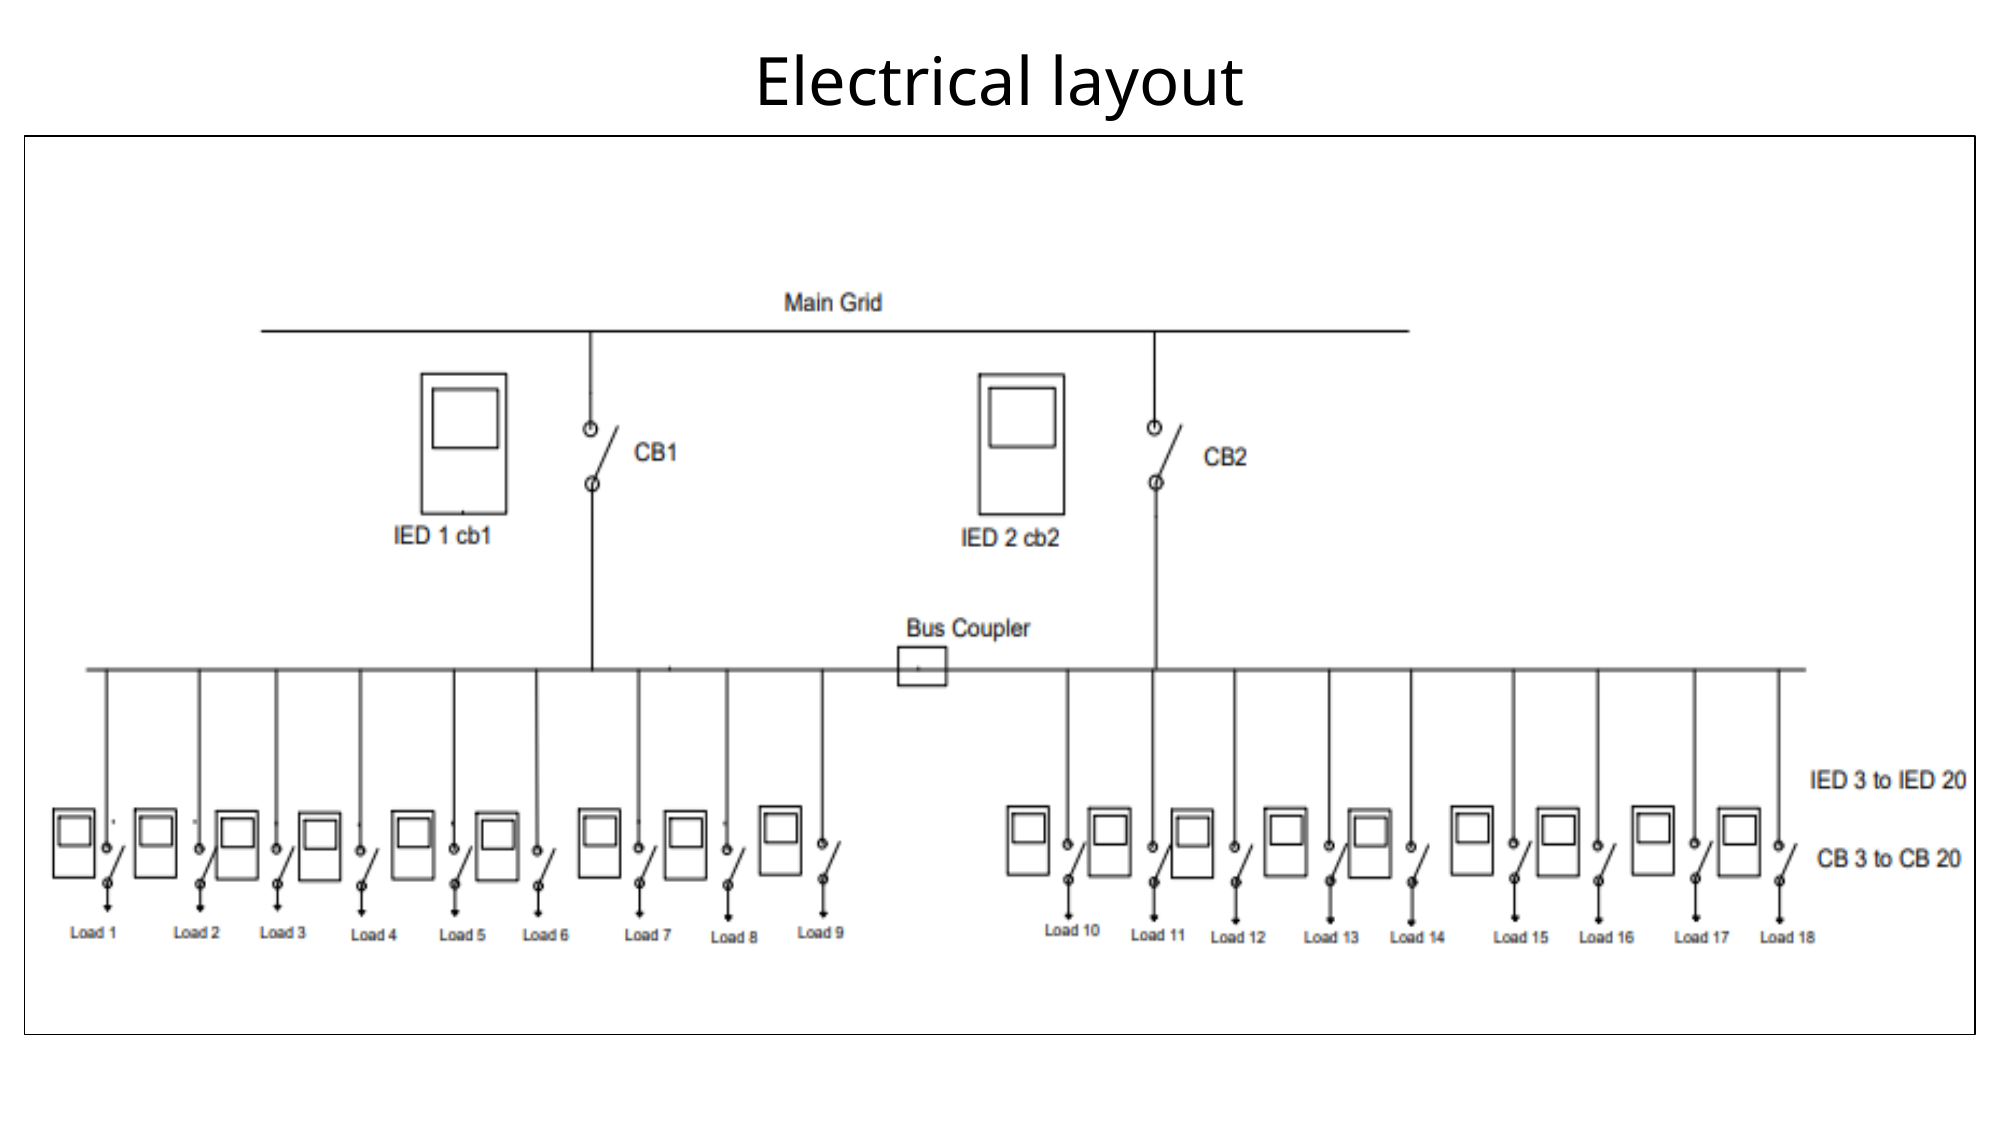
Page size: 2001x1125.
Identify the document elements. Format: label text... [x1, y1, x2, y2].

picture [25, 136, 1975, 1034]
subtitle Electrical layout [249, 40, 1750, 135]
